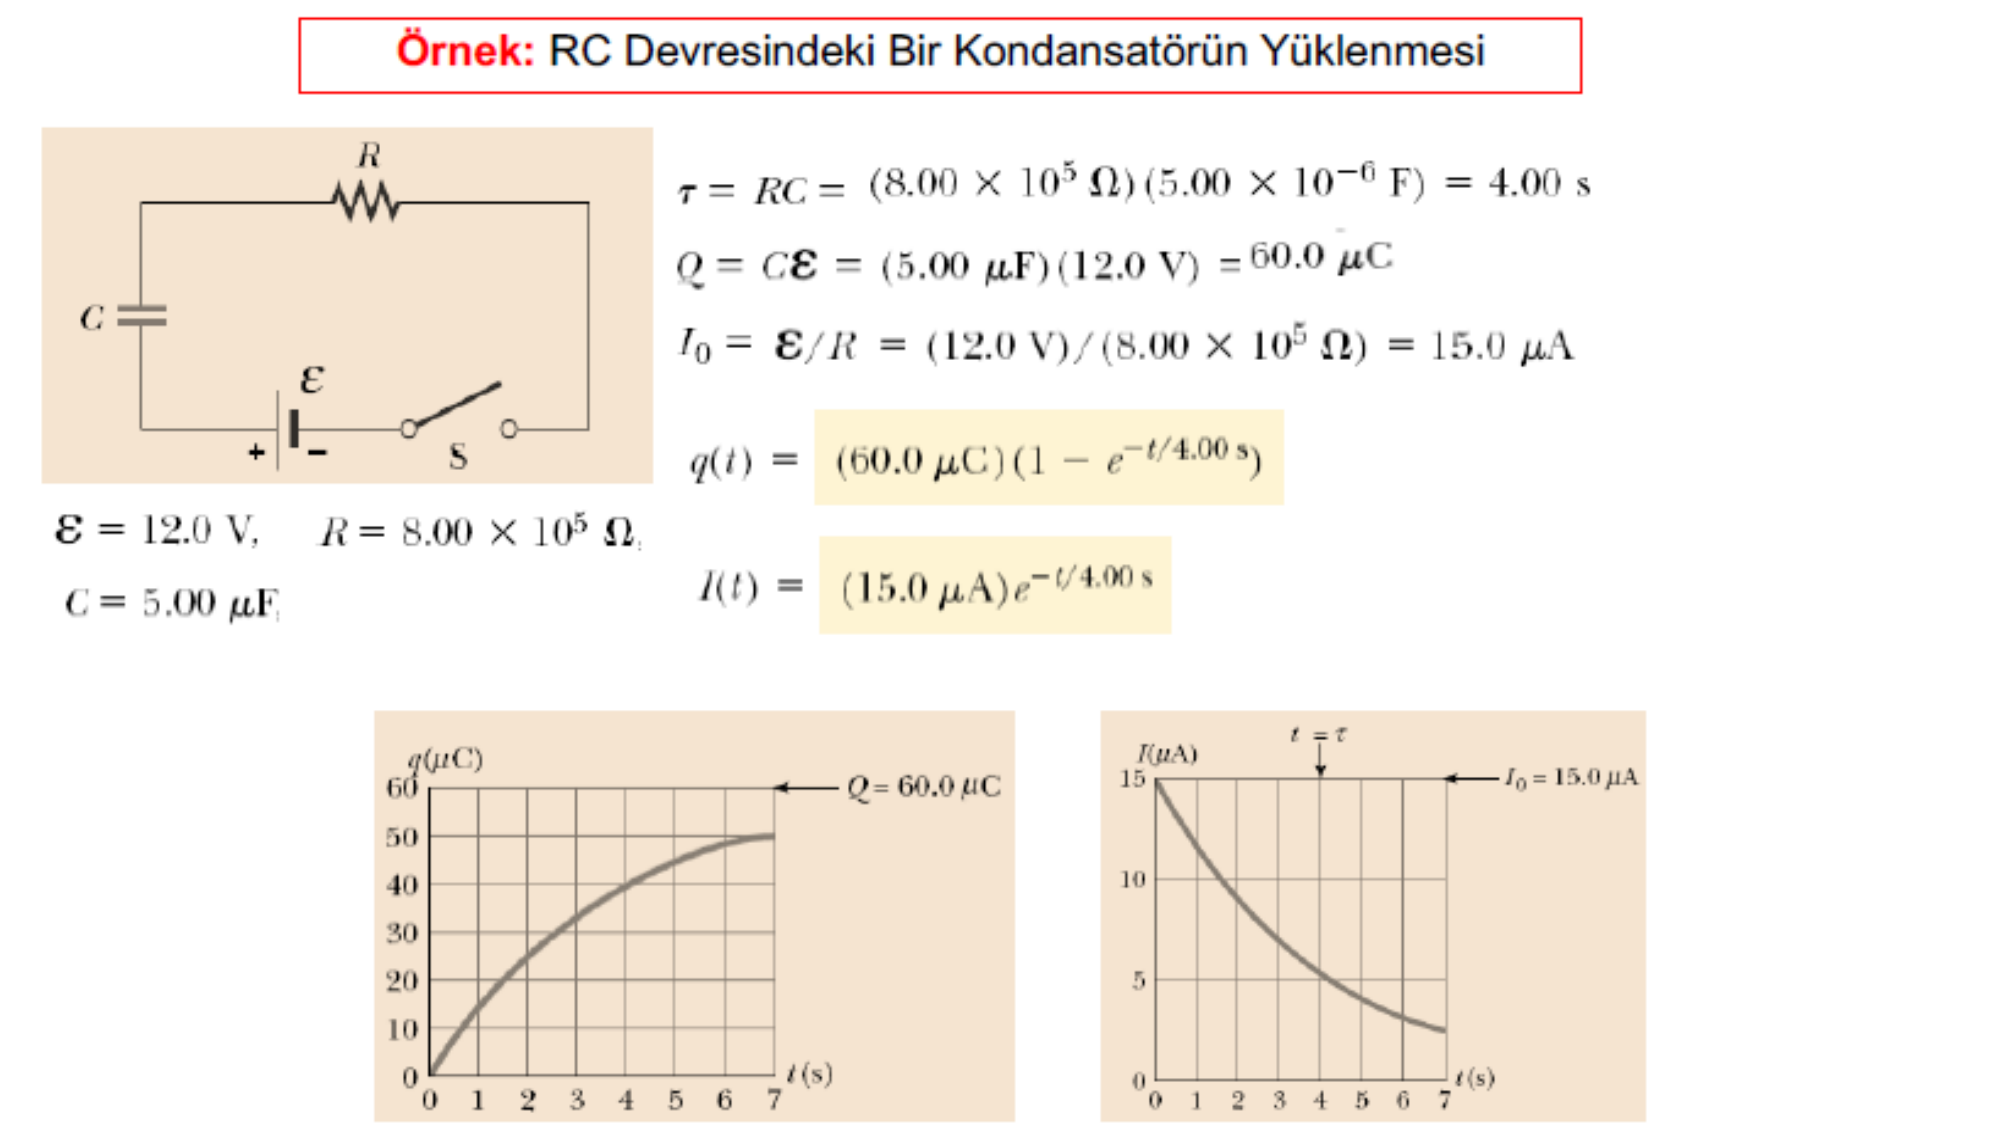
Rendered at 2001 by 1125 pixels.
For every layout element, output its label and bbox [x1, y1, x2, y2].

list [18, 0, 1882, 1125]
